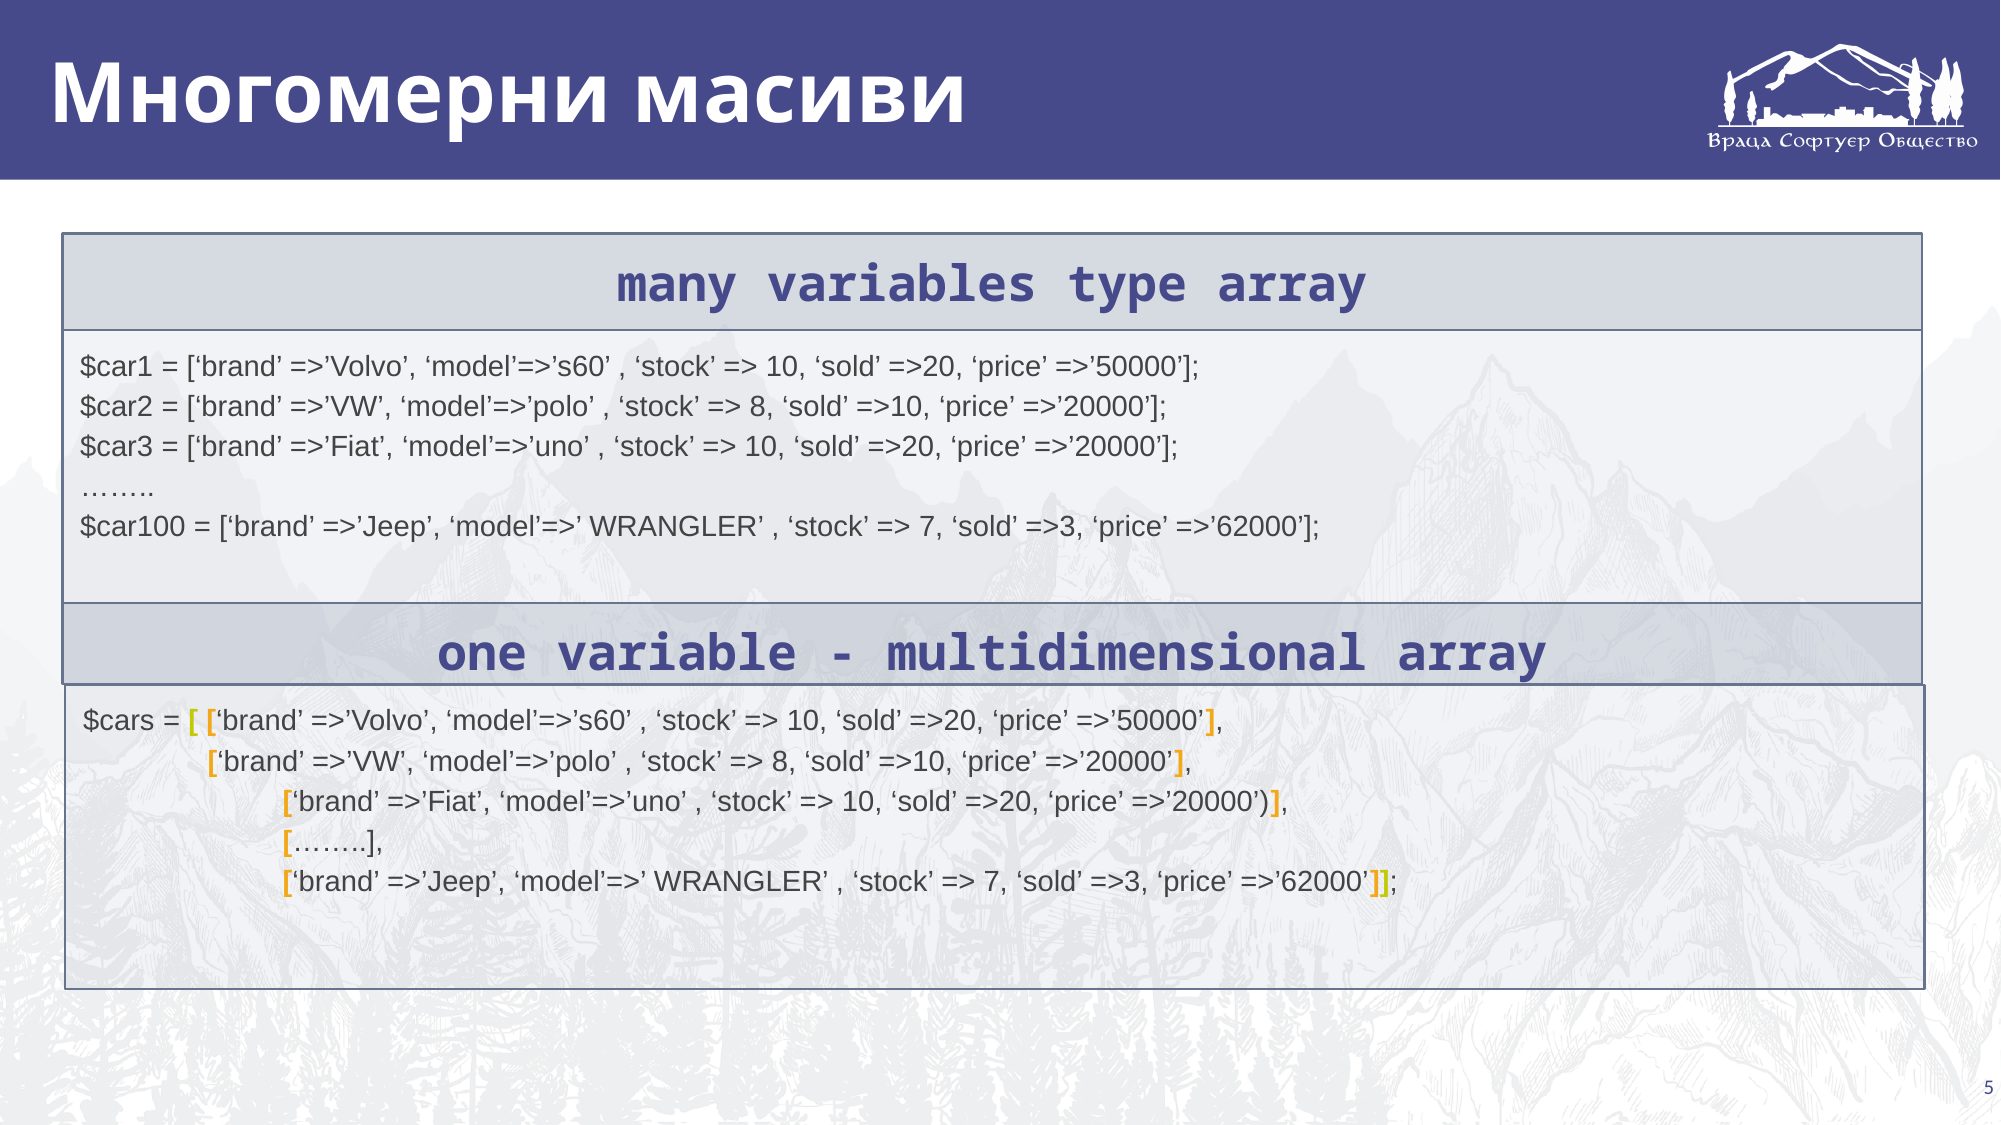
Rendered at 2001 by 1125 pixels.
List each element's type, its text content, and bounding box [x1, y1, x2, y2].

slide_number 5 [1929, 1070, 2000, 1103]
picture [1703, 19, 1981, 165]
text_box $cars = [ [‘brand’ =>’Volvo’, ‘model’=>’s60’ , ‘stock’ => 10, ‘sold’ =>20, ‘price’ =>’50000’], [‘brand’ =>’VW’, ‘model’=>’polo’ , ‘stock’ => 8, ‘sold’ =>10, ‘price’ =>’20000’], [‘brand’ =>’Fiat’, ‘model’=>’uno’ , ‘stock’ => 10, ‘sold’ =>20, ‘price’ =>’20000’)], [……..], [‘brand’ =>’Jeep’, ‘model’=>’ WRANGLER’ , ‘stock’ => 7, ‘sold’ =>3, ‘price’ =>’62000’]]; [65, 684, 1925, 989]
title Многомерни масиви [31, 16, 1591, 162]
text_box one variable - multidimensional array [62, 603, 1922, 685]
text_box many variables type array [62, 233, 1922, 330]
text_box $car1 = [‘brand’ =>’Volvo’, ‘model’=>’s60’ , ‘stock’ => 10, ‘sold’ =>20, ‘price’ =>’50000’]; $car2 = [‘brand’ =>’VW’, ‘model’=>’polo’ , ‘stock’ => 8, ‘sold’ =>10, ‘price’ =>’20000’]; $car3 = [‘brand’ =>’Fiat’, ‘model’=>’uno’ , ‘stock’ => 10, ‘sold’ =>20, ‘price’ =>’20000’]; …….. $car100 = [‘brand’ =>’Jeep’, ‘model’=>’ WRANGLER’ , ‘stock’ => 7, ‘sold’ =>3, ‘price’ =>’62000’]; [62, 330, 1922, 603]
